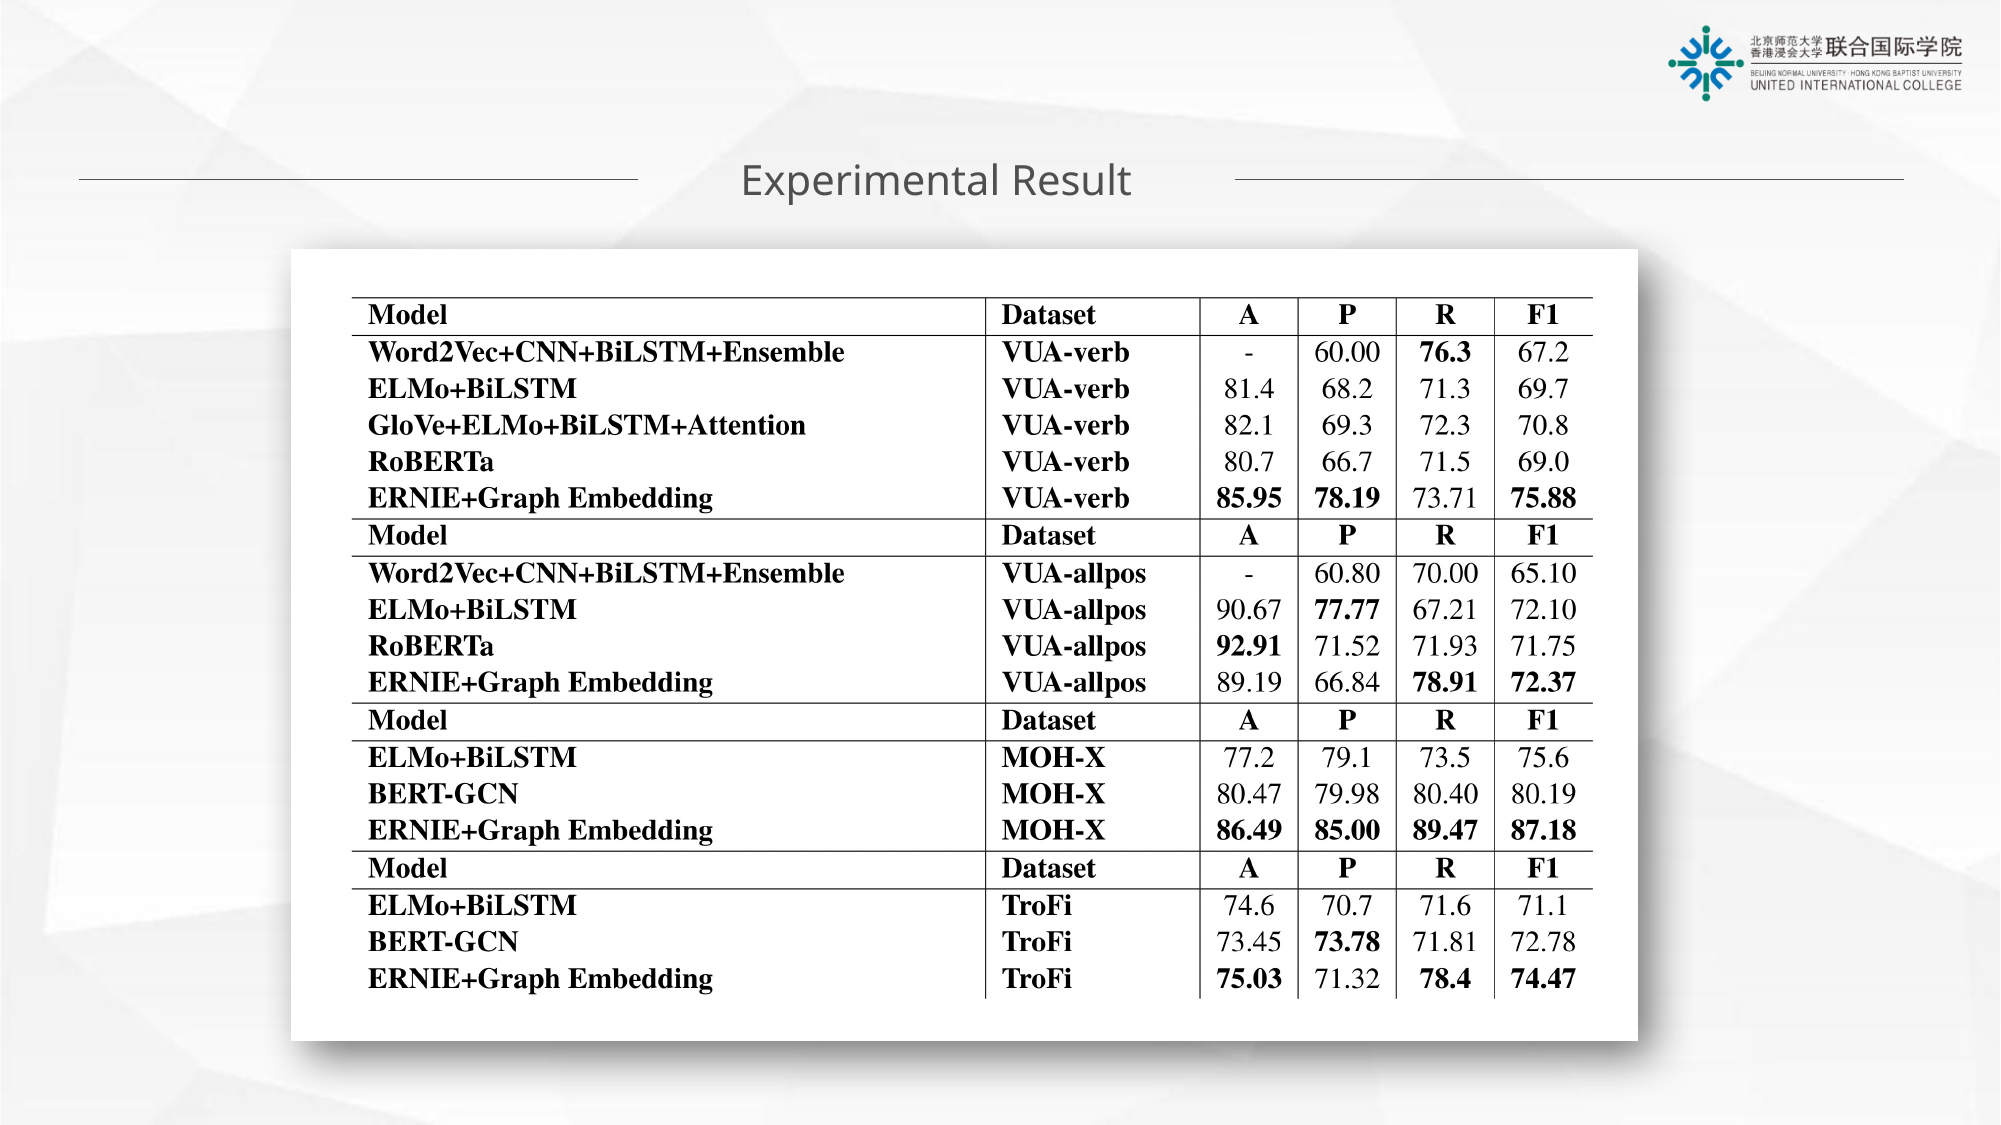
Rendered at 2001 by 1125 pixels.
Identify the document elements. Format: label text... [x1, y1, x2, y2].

text_box Experimental Result [620, 146, 1253, 212]
picture [0, 0, 2001, 1125]
